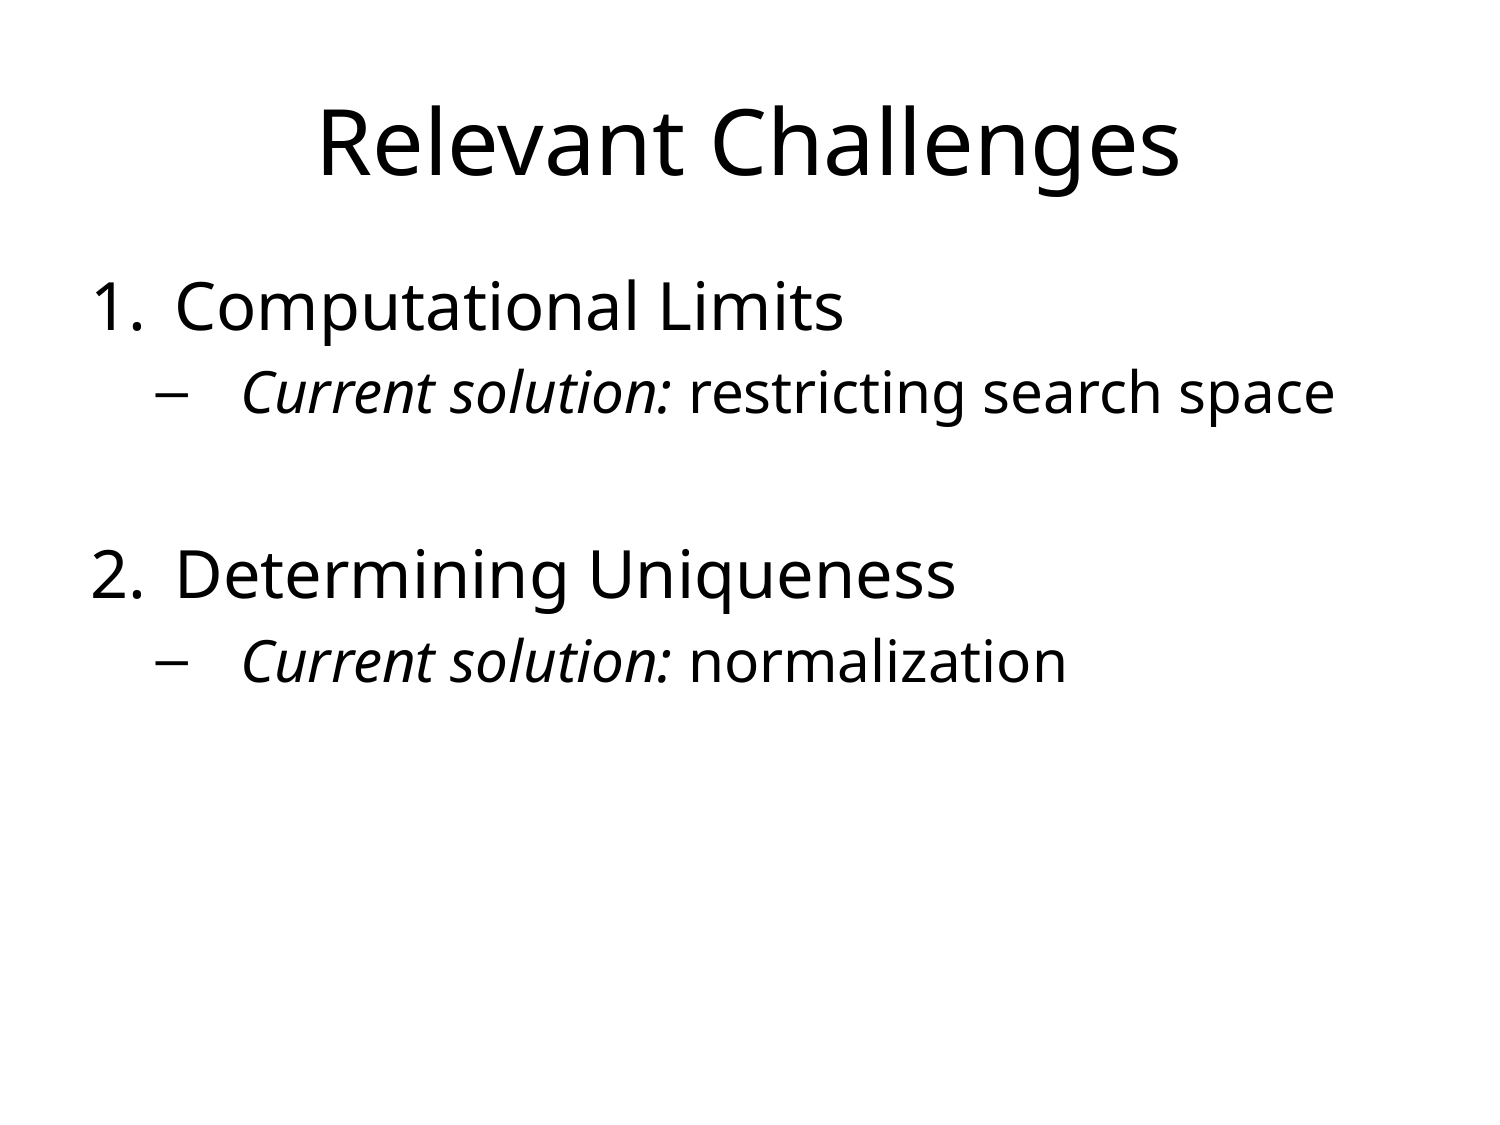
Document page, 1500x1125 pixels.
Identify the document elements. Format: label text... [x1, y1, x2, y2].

list Computational Limits Current solution: restricting search space Determining Uniqueness Current solution: normalization [75, 256, 1425, 917]
title Relevant Challenges [75, 45, 1425, 233]
